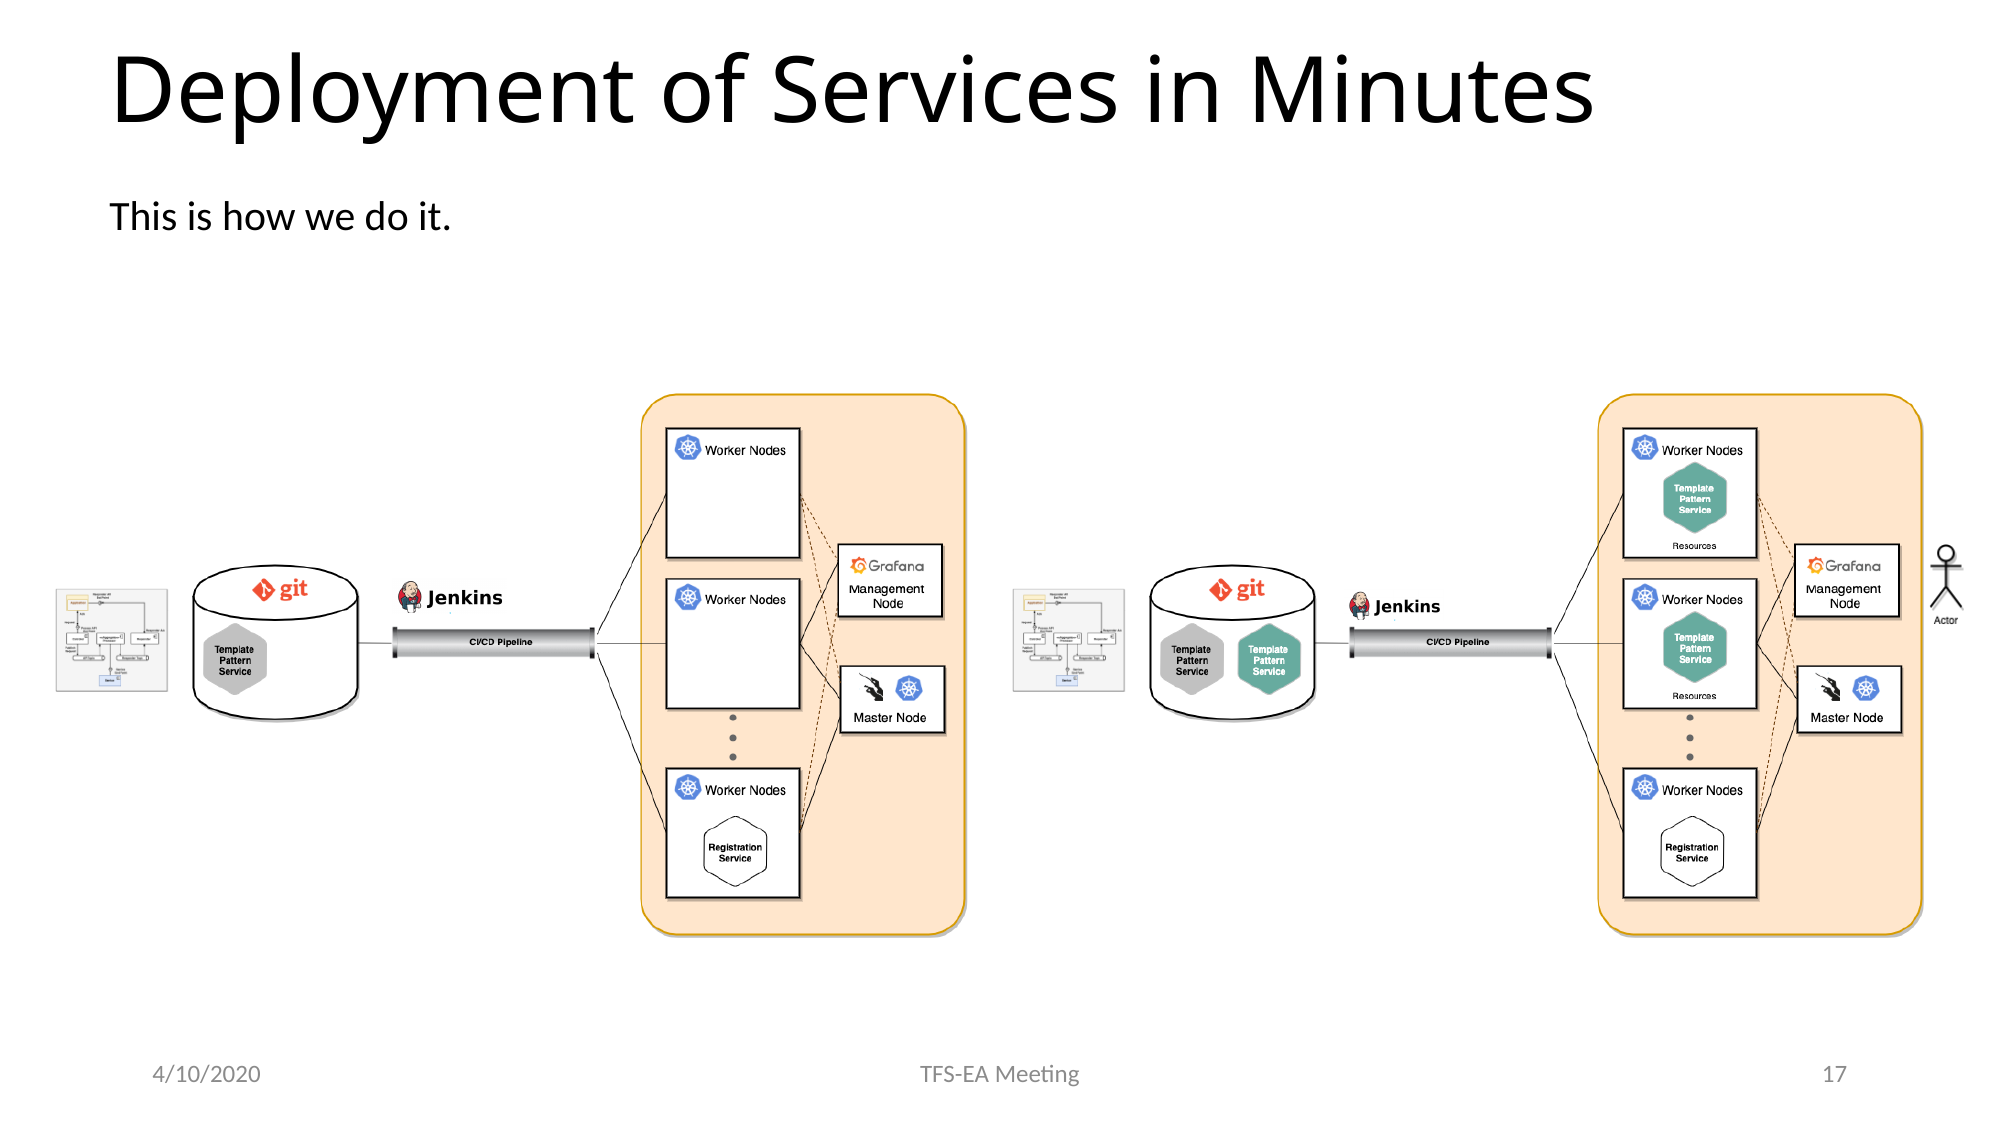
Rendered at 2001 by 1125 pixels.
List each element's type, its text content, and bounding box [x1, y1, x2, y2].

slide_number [137, 1042, 588, 1103]
picture [1929, 544, 1964, 626]
title Deployment of Services in Minutes [94, 0, 1820, 186]
picture [1012, 393, 1924, 938]
picture [55, 393, 968, 938]
slide_number 17 [1412, 1042, 1863, 1103]
footer TFS-EA Meeting [662, 1042, 1338, 1103]
text_box This is how we do it. [94, 187, 1925, 304]
